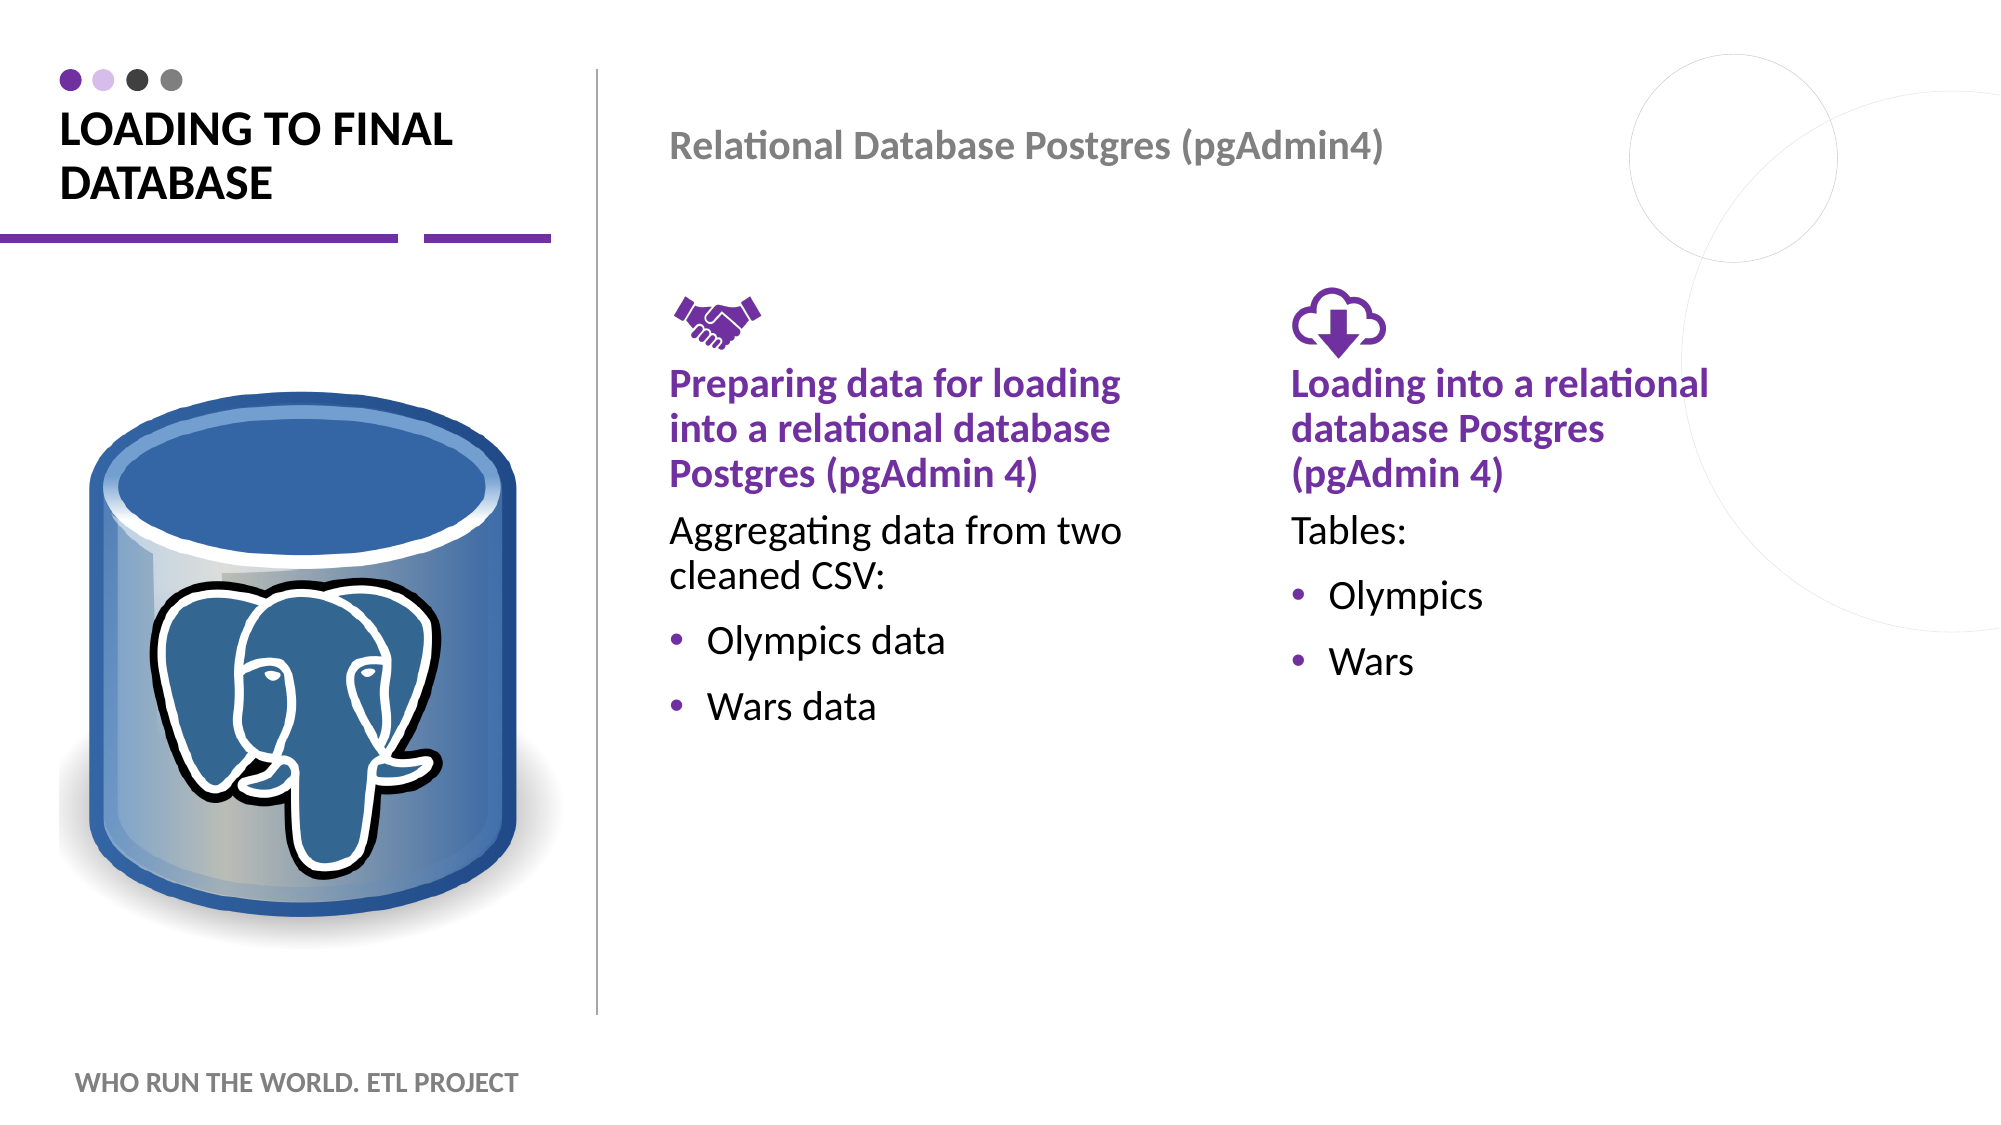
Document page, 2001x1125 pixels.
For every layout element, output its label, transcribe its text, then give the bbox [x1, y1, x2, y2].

picture [1290, 274, 1388, 372]
list Tables: Olympics Wars [1291, 508, 1785, 1016]
list Preparing data for loading into a relational database Postgres (pgAdmin 4) [669, 398, 1163, 497]
list Loading into a relational database Postgres (pgAdmin 4) [1291, 398, 1785, 497]
title Loading to FINAL DATABASE [59, 40, 586, 211]
picture [669, 274, 766, 372]
list Who RUN THE WORLD. ETL PROJECT [59, 1060, 621, 1107]
list Relational Database Postgres (pgAdmin4) [669, 78, 1809, 214]
picture [59, 302, 564, 1016]
list Aggregating data from two cleaned CSV: Olympics data Wars data [669, 508, 1163, 1016]
